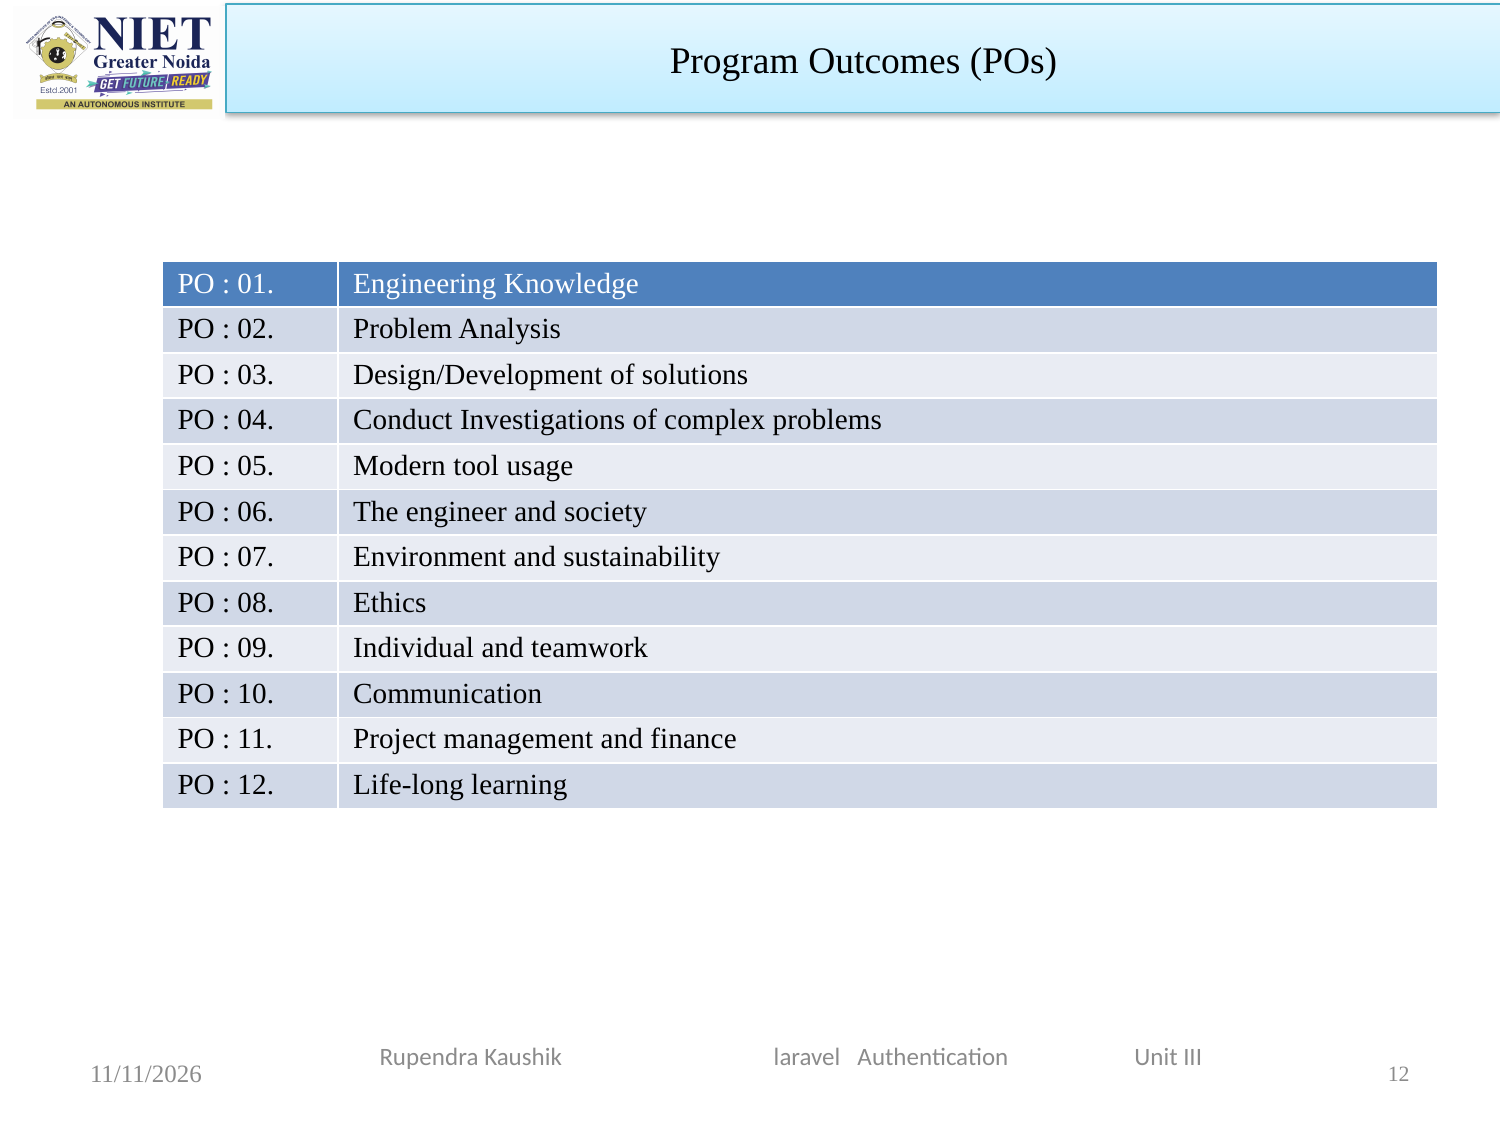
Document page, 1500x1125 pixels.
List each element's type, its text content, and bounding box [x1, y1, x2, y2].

table_cell Modern tool usage [339, 445, 1437, 489]
table_header PO : 01. [163, 262, 337, 306]
slide_number 12 [1074, 1042, 1425, 1103]
table_cell PO : 12. [163, 764, 337, 808]
table_cell PO : 11. [163, 718, 337, 762]
table_header Engineering Knowledge [339, 262, 1437, 306]
table_cell PO : 04. [163, 399, 337, 443]
table_cell PO : 07. [163, 536, 337, 580]
table_cell Communication [339, 673, 1437, 717]
table_cell PO : 10. [163, 673, 337, 717]
picture [13, 5, 226, 119]
table_cell Environment and sustainability [339, 536, 1437, 580]
table_cell PO : 08. [163, 582, 337, 625]
table_cell Project management and finance [339, 718, 1437, 762]
table_cell Problem Analysis [339, 308, 1437, 352]
table_cell PO : 05. [163, 445, 337, 489]
text_box Program Outcomes (POs) [225, 3, 1500, 113]
table_cell Life-long learning [339, 764, 1437, 808]
table_cell Design/Development of solutions [339, 354, 1437, 397]
table_cell Conduct Investigations of complex problems [339, 399, 1437, 443]
table_cell PO : 03. [163, 354, 337, 397]
text_box Rupendra Kaushik laravel Authentication Unit III [329, 1033, 1255, 1079]
table_cell The engineer and society [339, 490, 1437, 534]
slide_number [75, 1042, 425, 1103]
table_cell PO : 09. [163, 627, 337, 671]
table_cell PO : 06. [163, 490, 337, 534]
table_cell Individual and teamwork [339, 627, 1437, 671]
table_cell PO : 02. [163, 308, 337, 352]
table_cell Ethics [339, 582, 1437, 625]
